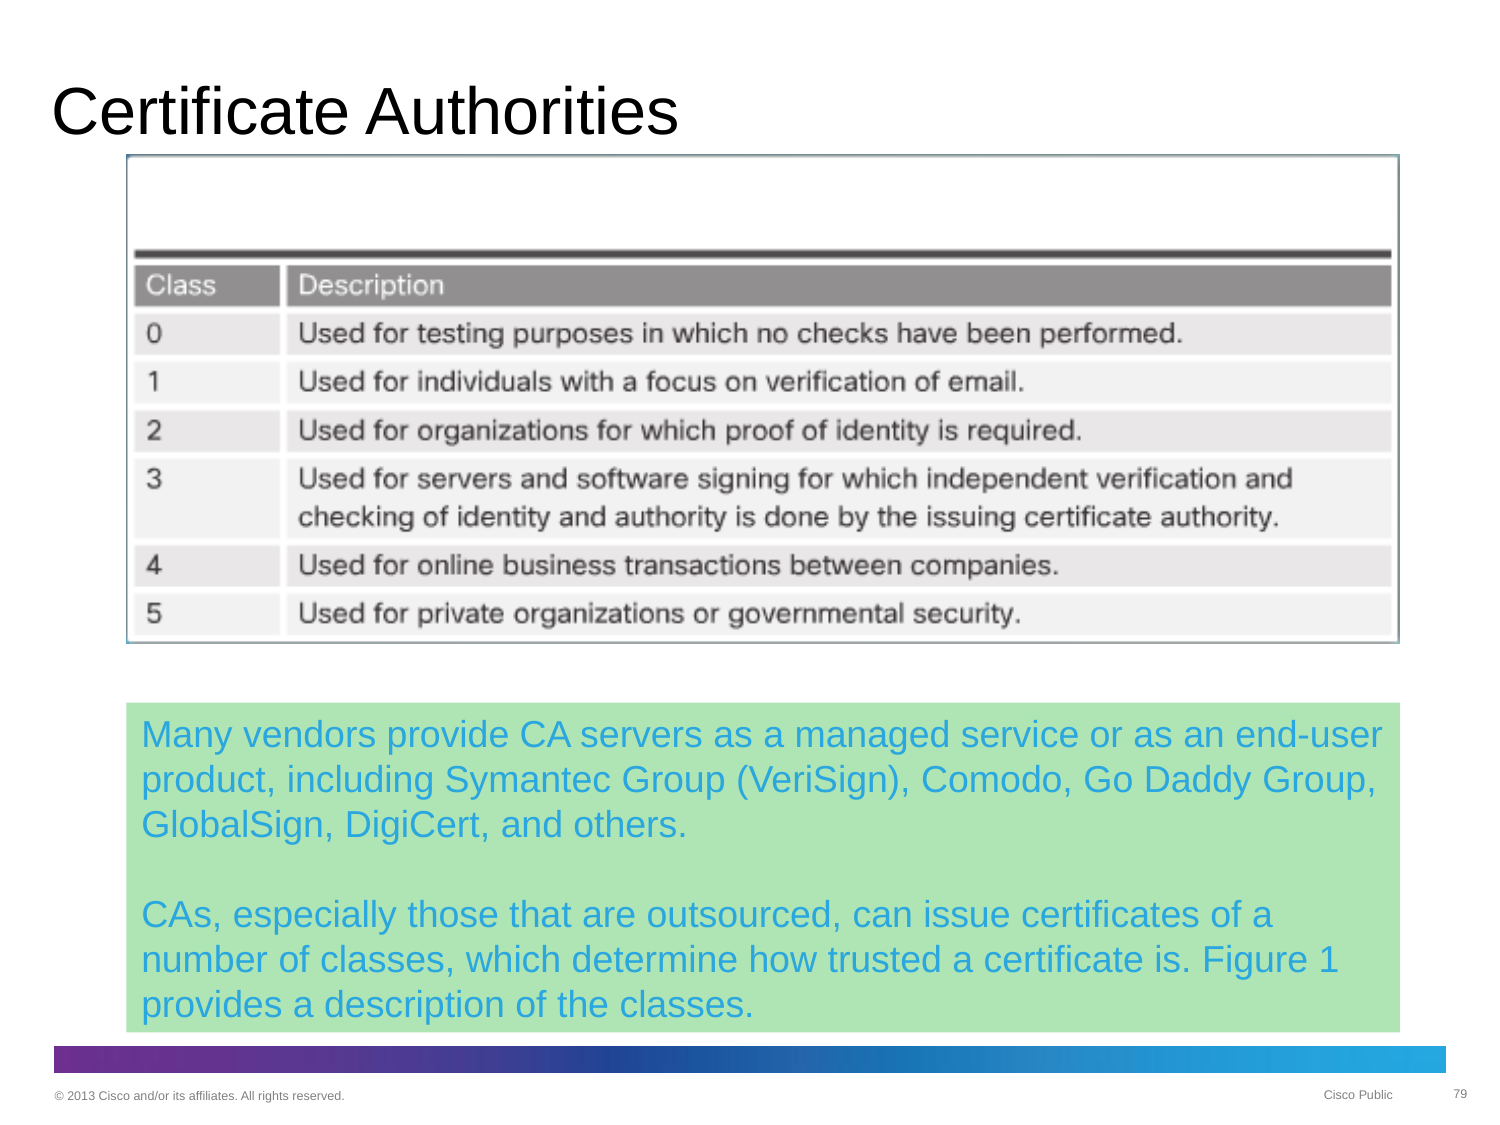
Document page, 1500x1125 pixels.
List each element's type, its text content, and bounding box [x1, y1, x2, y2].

picture [126, 154, 1401, 645]
title Certificate Authorities [37, 17, 1489, 155]
picture [54, 1046, 1446, 1073]
text_box Many vendors provide CA servers as a managed service or as an end-user product, including Symantec Group (VeriSign), Comodo, Go Daddy Group, GlobalSign, DigiCert, and others. CAs, especially those that are outsourced, can issue certificates of a number of classes, which determine how trusted a certificate is. Figure 1 provides a description of the classes. [126, 702, 1400, 1033]
